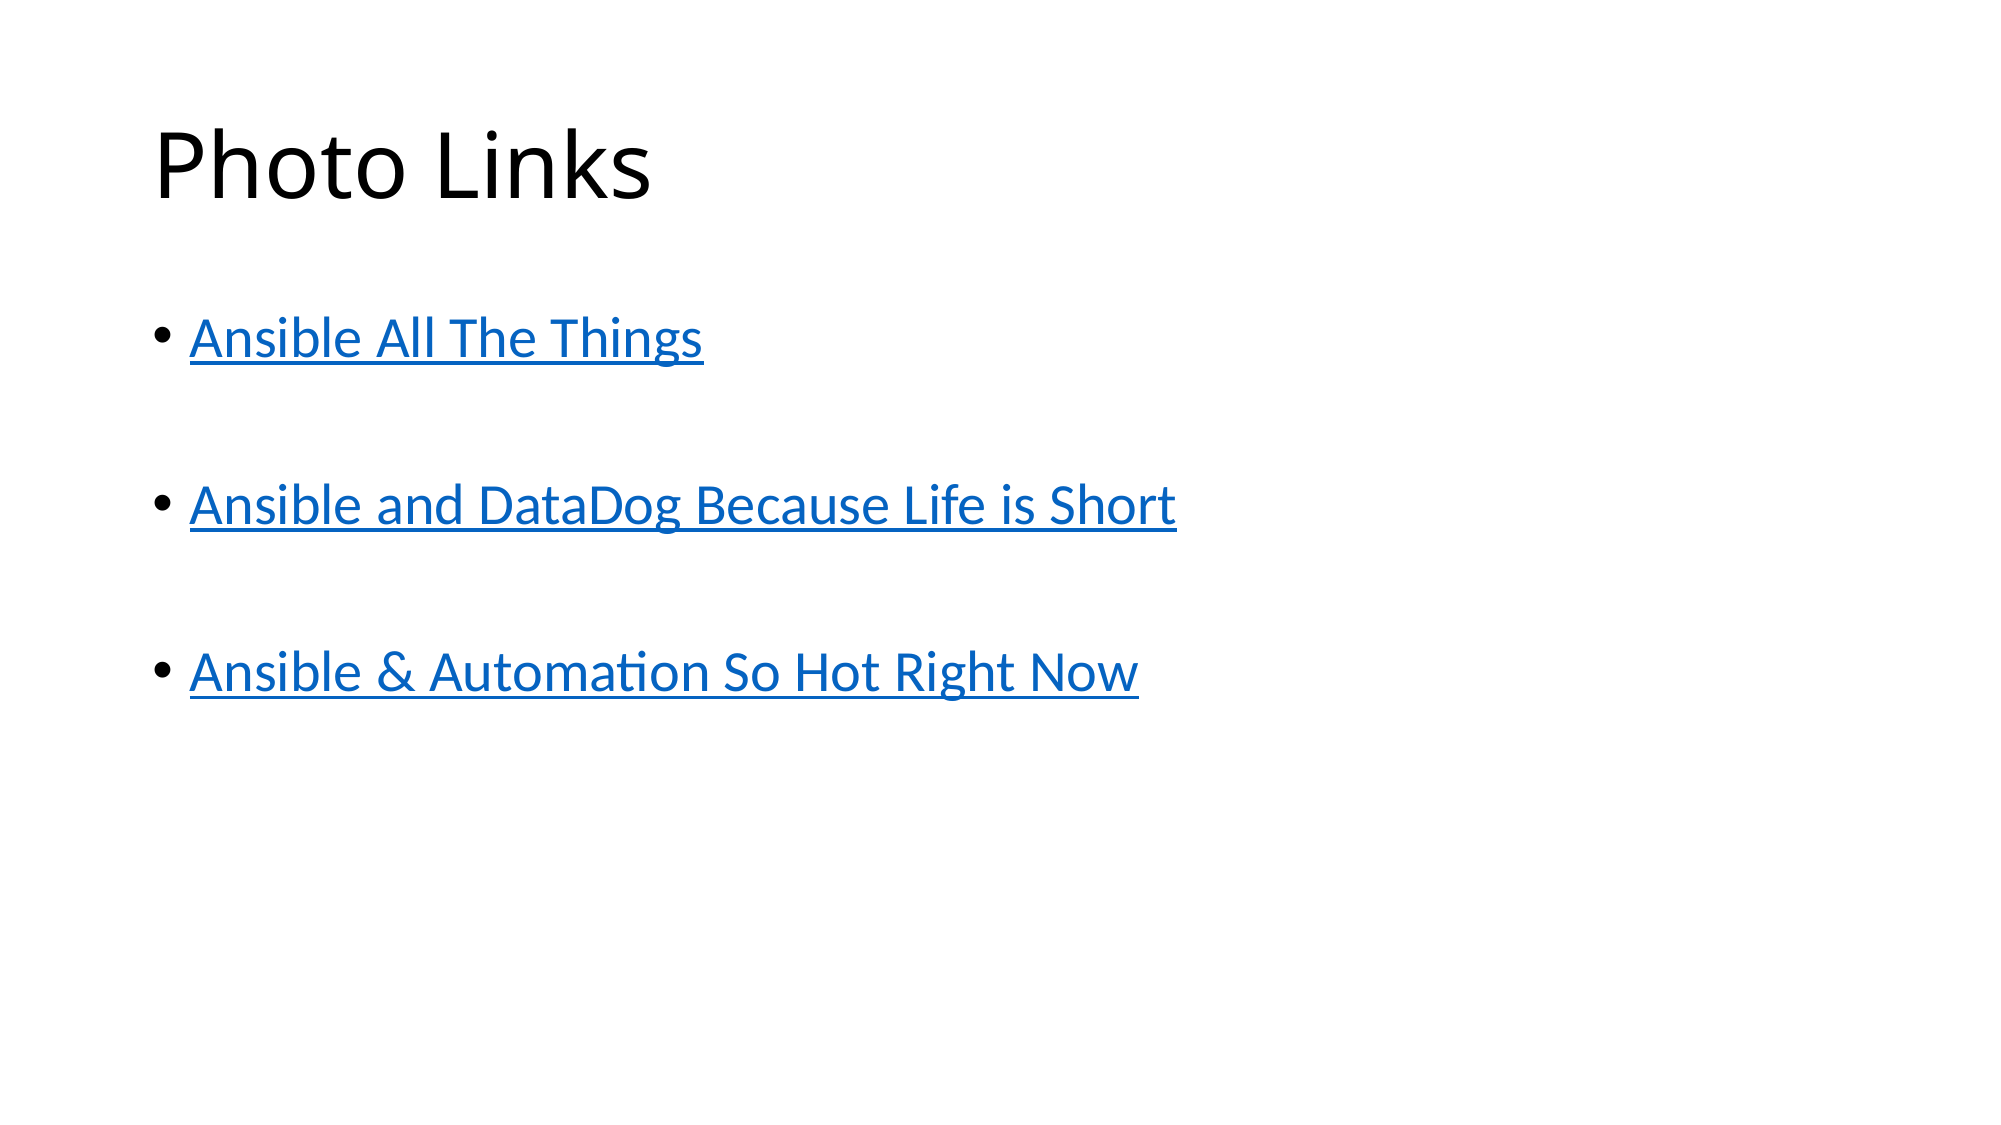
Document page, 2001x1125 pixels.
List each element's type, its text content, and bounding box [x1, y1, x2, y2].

title Photo Links [137, 59, 1863, 278]
list Ansible All The Things Ansible and DataDog Because Life is Short Ansible & Automation So Hot Right Now [137, 299, 1863, 1014]
